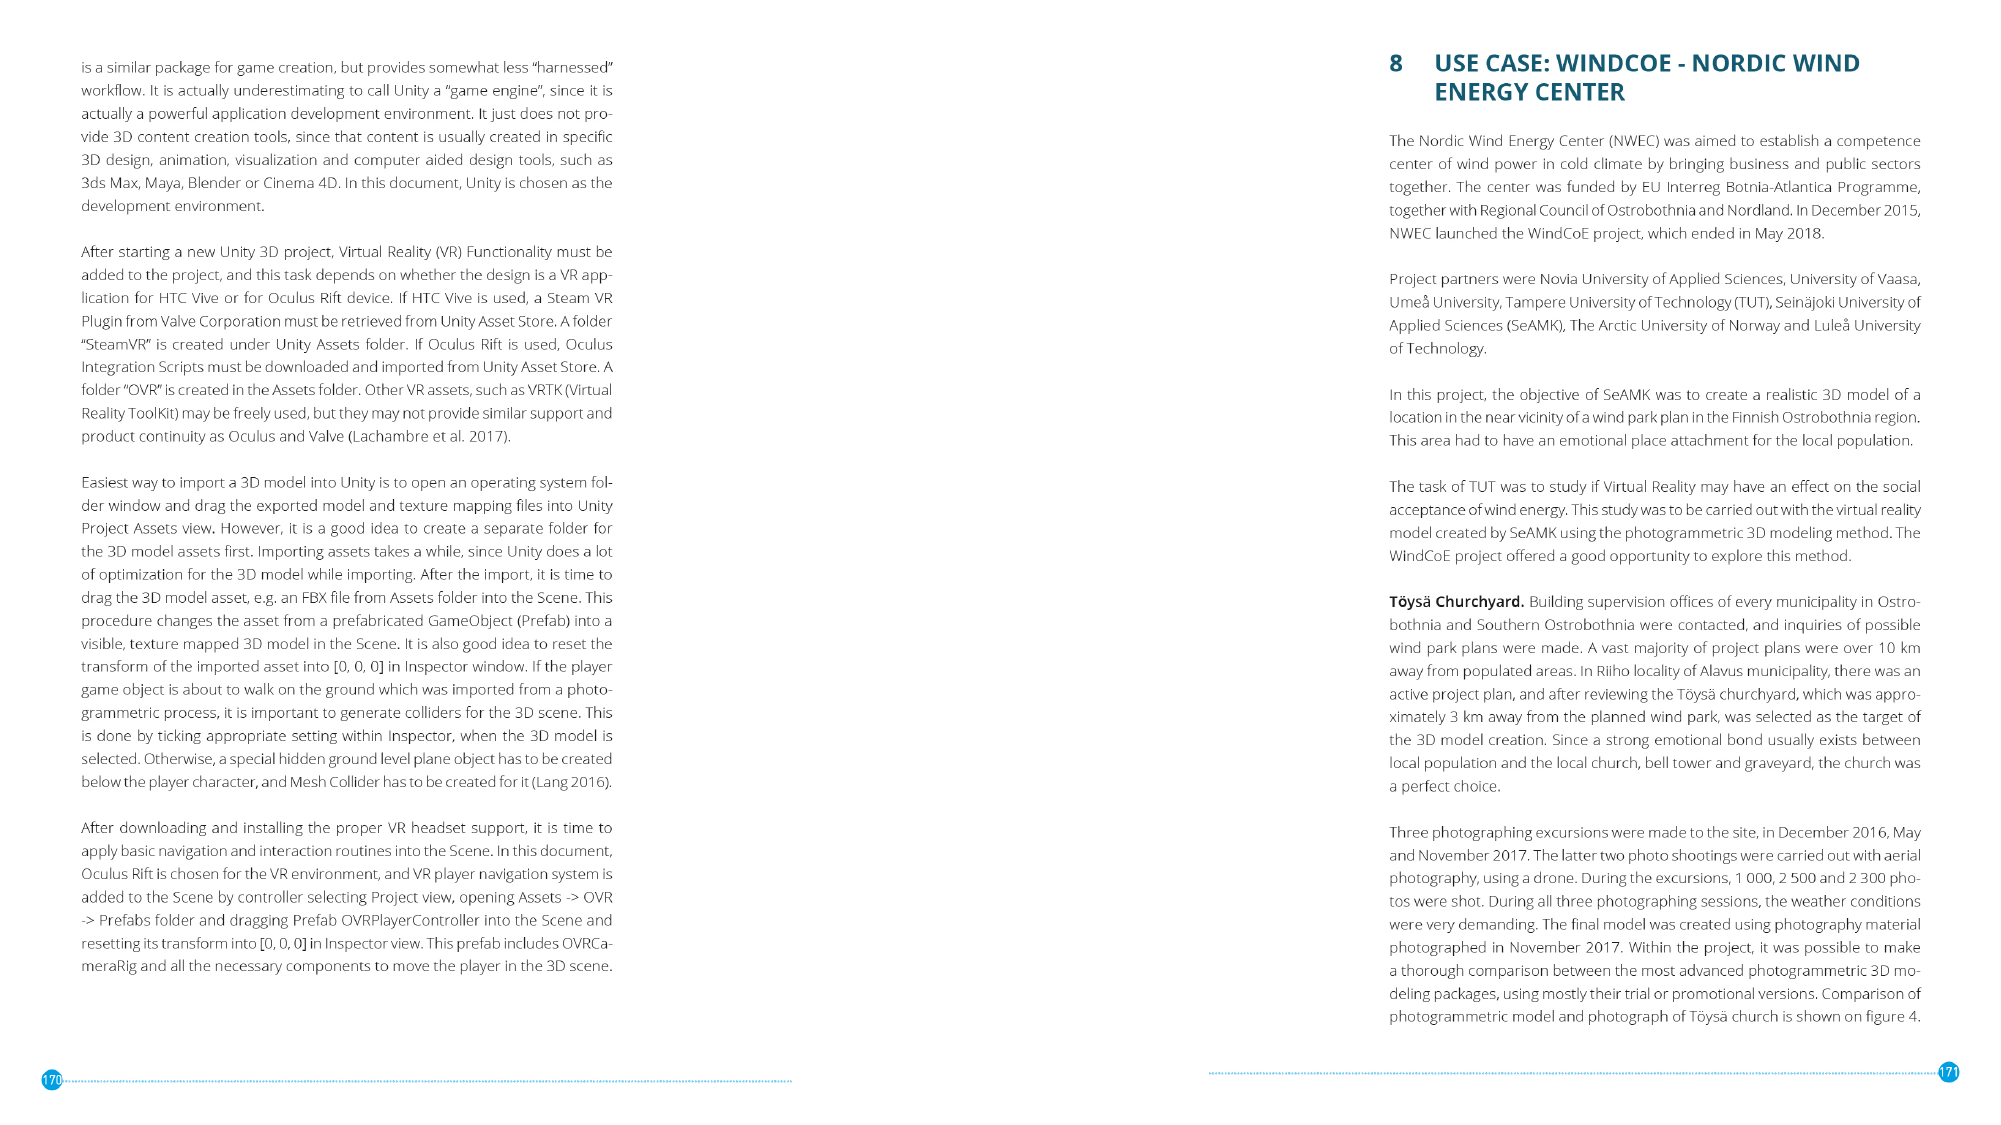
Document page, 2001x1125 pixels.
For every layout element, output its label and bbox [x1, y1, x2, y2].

picture [1208, 0, 2000, 1117]
picture [0, 0, 792, 1125]
